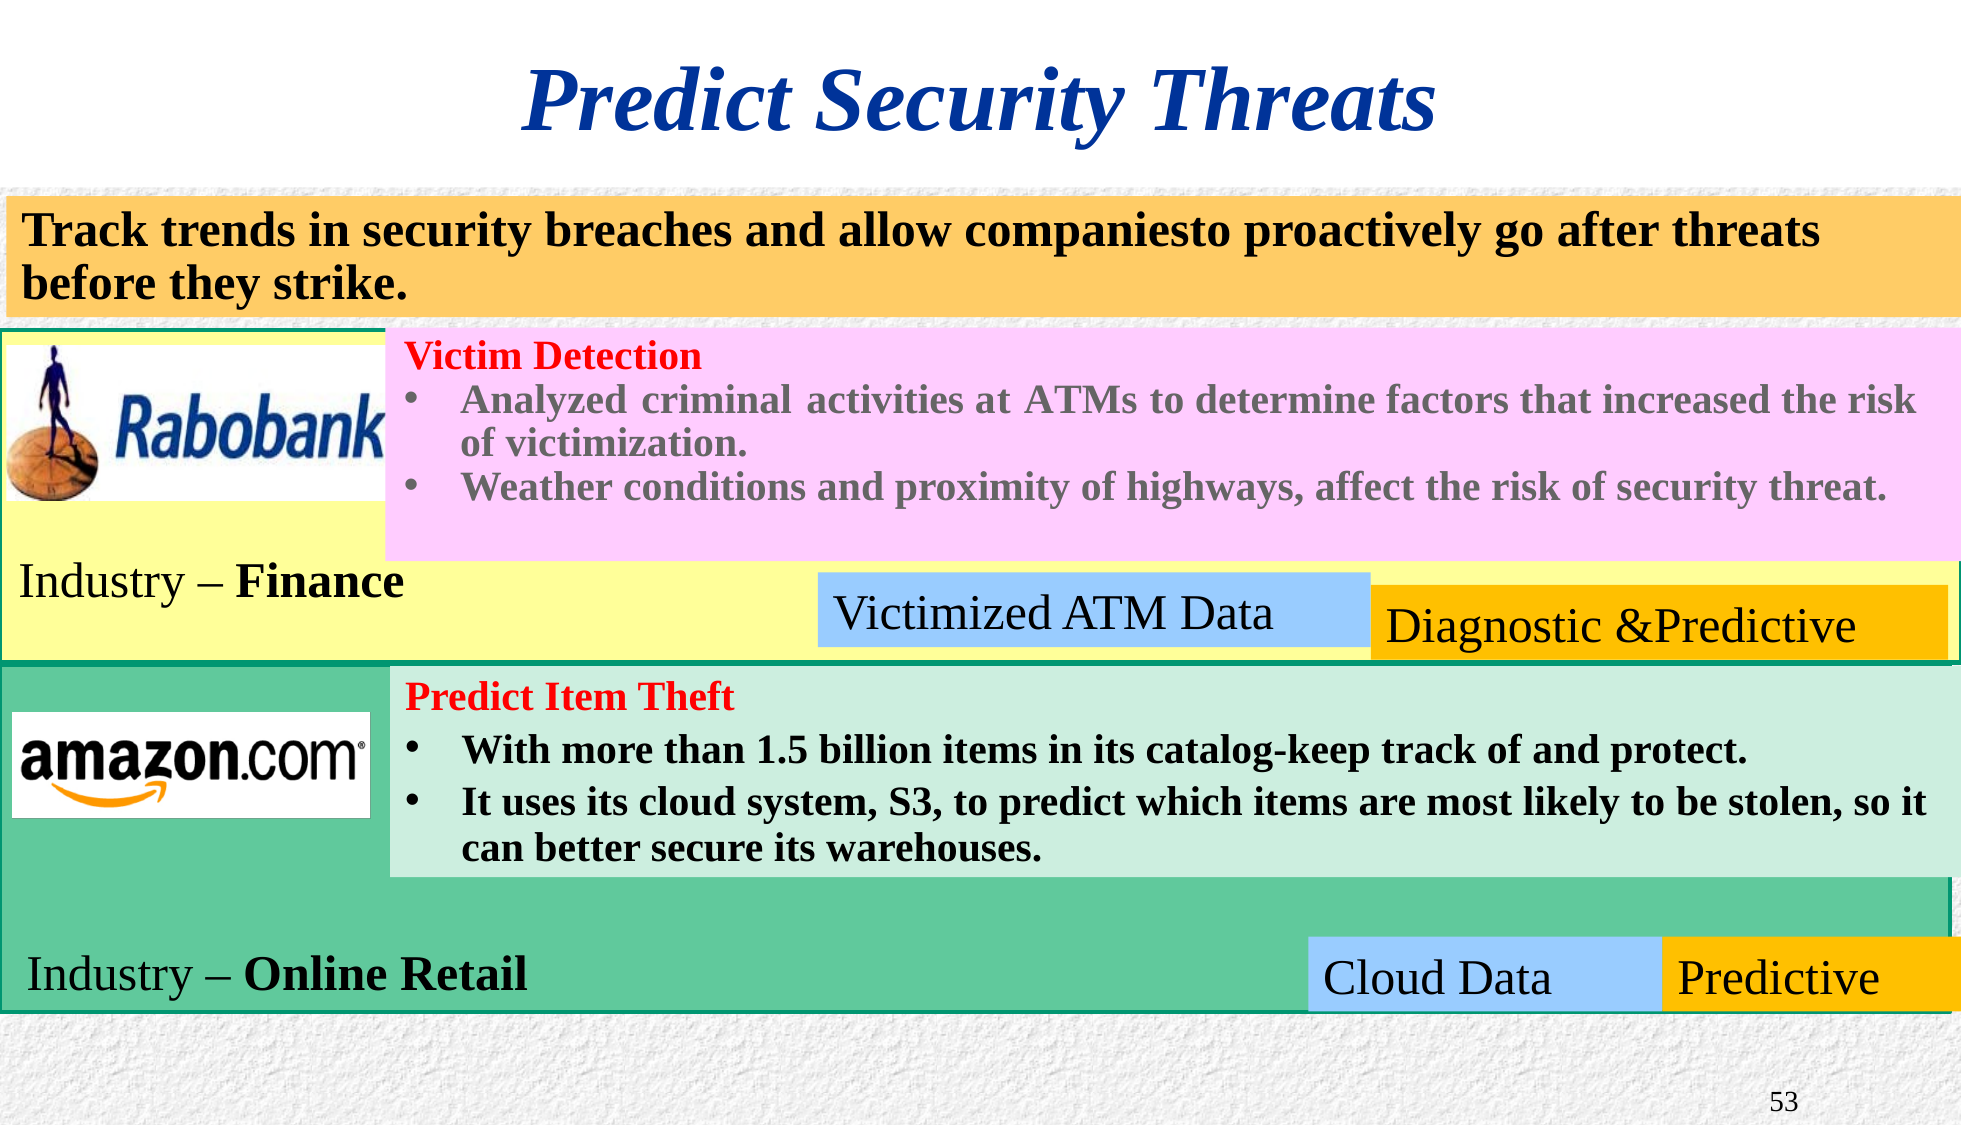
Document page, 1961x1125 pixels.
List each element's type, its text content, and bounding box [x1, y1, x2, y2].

text_box Victimized ATM Data [817, 572, 1371, 648]
picture [0, 1012, 1961, 1125]
text_box Diagnostic &Predictive [1370, 584, 1949, 660]
text_box [6, 345, 385, 501]
text_box [0, 328, 1961, 665]
text_box Predict Item Theft With more than 1.5 billion items in its catalog-keep track of and protect. It uses its cloud system, S3, to predict which items are most likely to be stolen, so it can better secure its warehouses. [390, 666, 1961, 878]
text_box [0, 712, 390, 840]
text_box Industry – Online Retail [11, 933, 618, 1008]
title Predict Security Threats [0, 0, 1961, 188]
text_box Industry – Finance [3, 540, 423, 616]
slide_number 53 [1404, 1074, 1815, 1125]
picture [1952, 878, 1961, 936]
text_box Predictive [1662, 936, 1961, 1012]
picture [0, 188, 1961, 328]
text_box [0, 665, 1952, 712]
text_box Track trends in security breaches and allow companiesto proactively go after threats before they strike. [6, 196, 1961, 318]
text_box Victim Detection Analyzed criminal activities at ATMs to determine factors that increased the risk of victimization. Weather conditions and proximity of highways, affect the risk of security threat. [385, 327, 1961, 562]
text_box Cloud Data [1308, 936, 1662, 1012]
text_box [0, 840, 1952, 1014]
